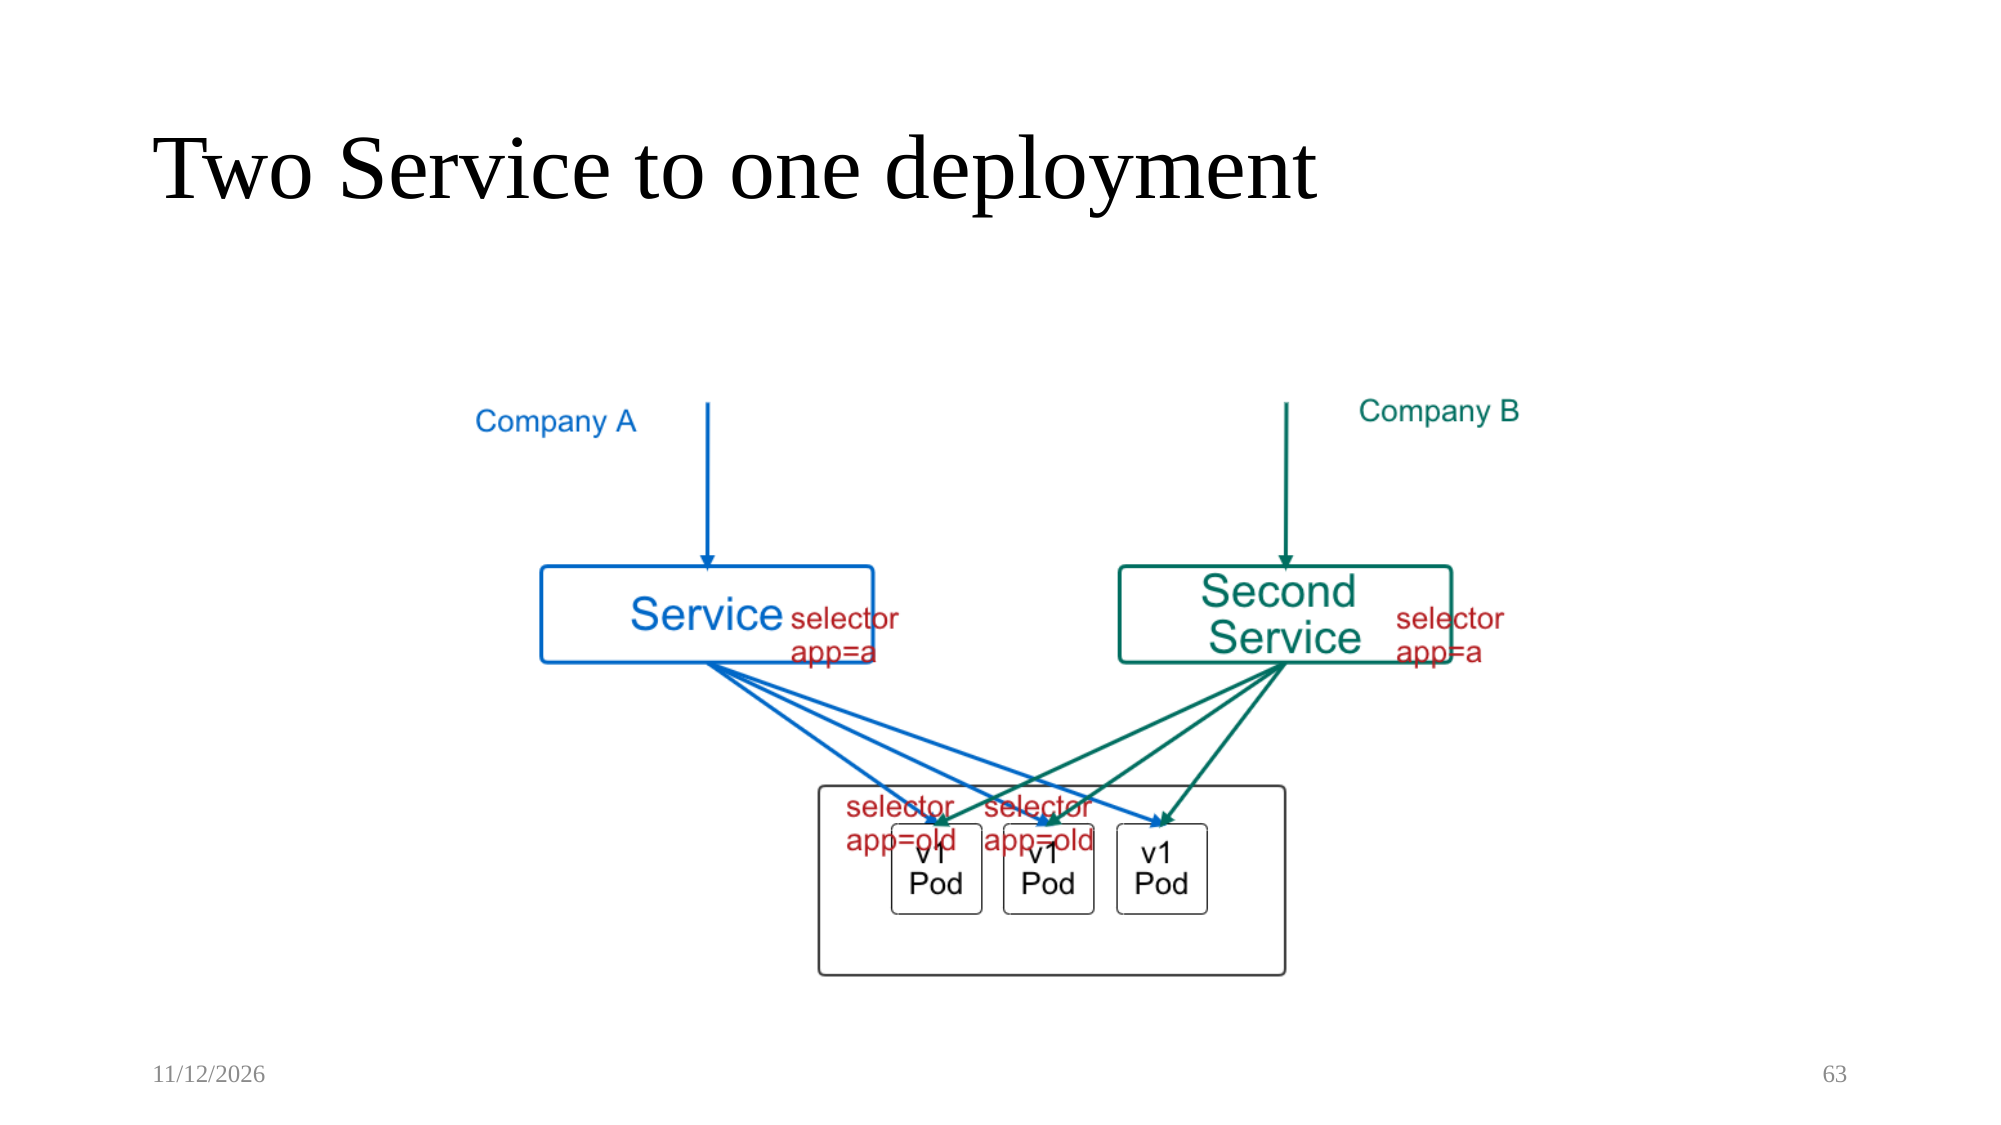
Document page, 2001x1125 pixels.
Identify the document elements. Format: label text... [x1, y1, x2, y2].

slide_number 63 [1412, 1042, 1863, 1103]
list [421, 299, 1579, 1014]
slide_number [137, 1042, 588, 1103]
title Two Service to one deployment [137, 59, 1863, 278]
